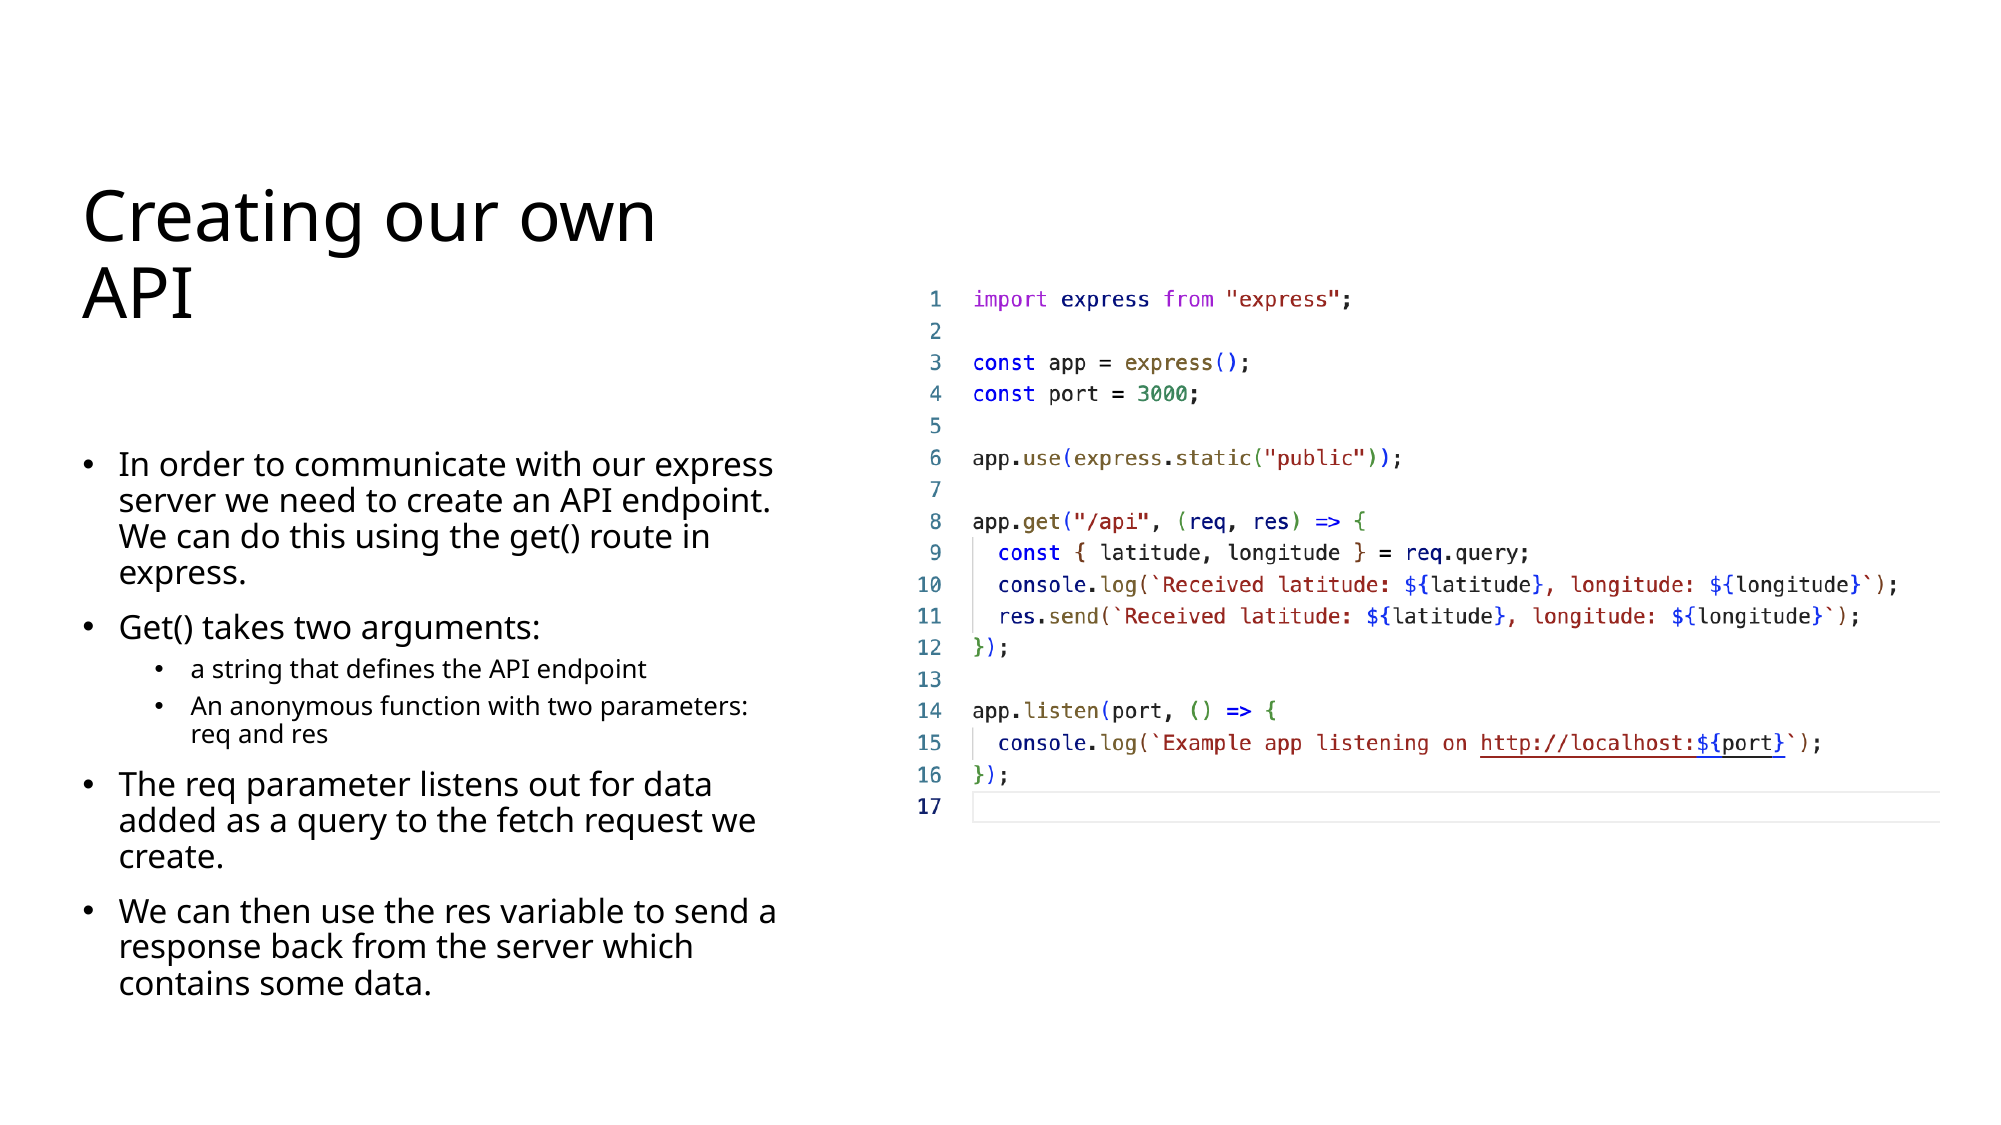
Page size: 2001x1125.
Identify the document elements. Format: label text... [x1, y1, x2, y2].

list In order to communicate with our express server we need to create an API endpoint. We can do this using the get() route in express. Get() takes two arguments: a string that defines the API endpoint An anonymous function with two parameters: req and res The req parameter listens out for data added as a query to the fetch request we create. We can then use the res variable to send a response back from the server which contains some data. [67, 440, 797, 1014]
title Creating our own API [67, 162, 797, 342]
picture [882, 278, 1941, 838]
